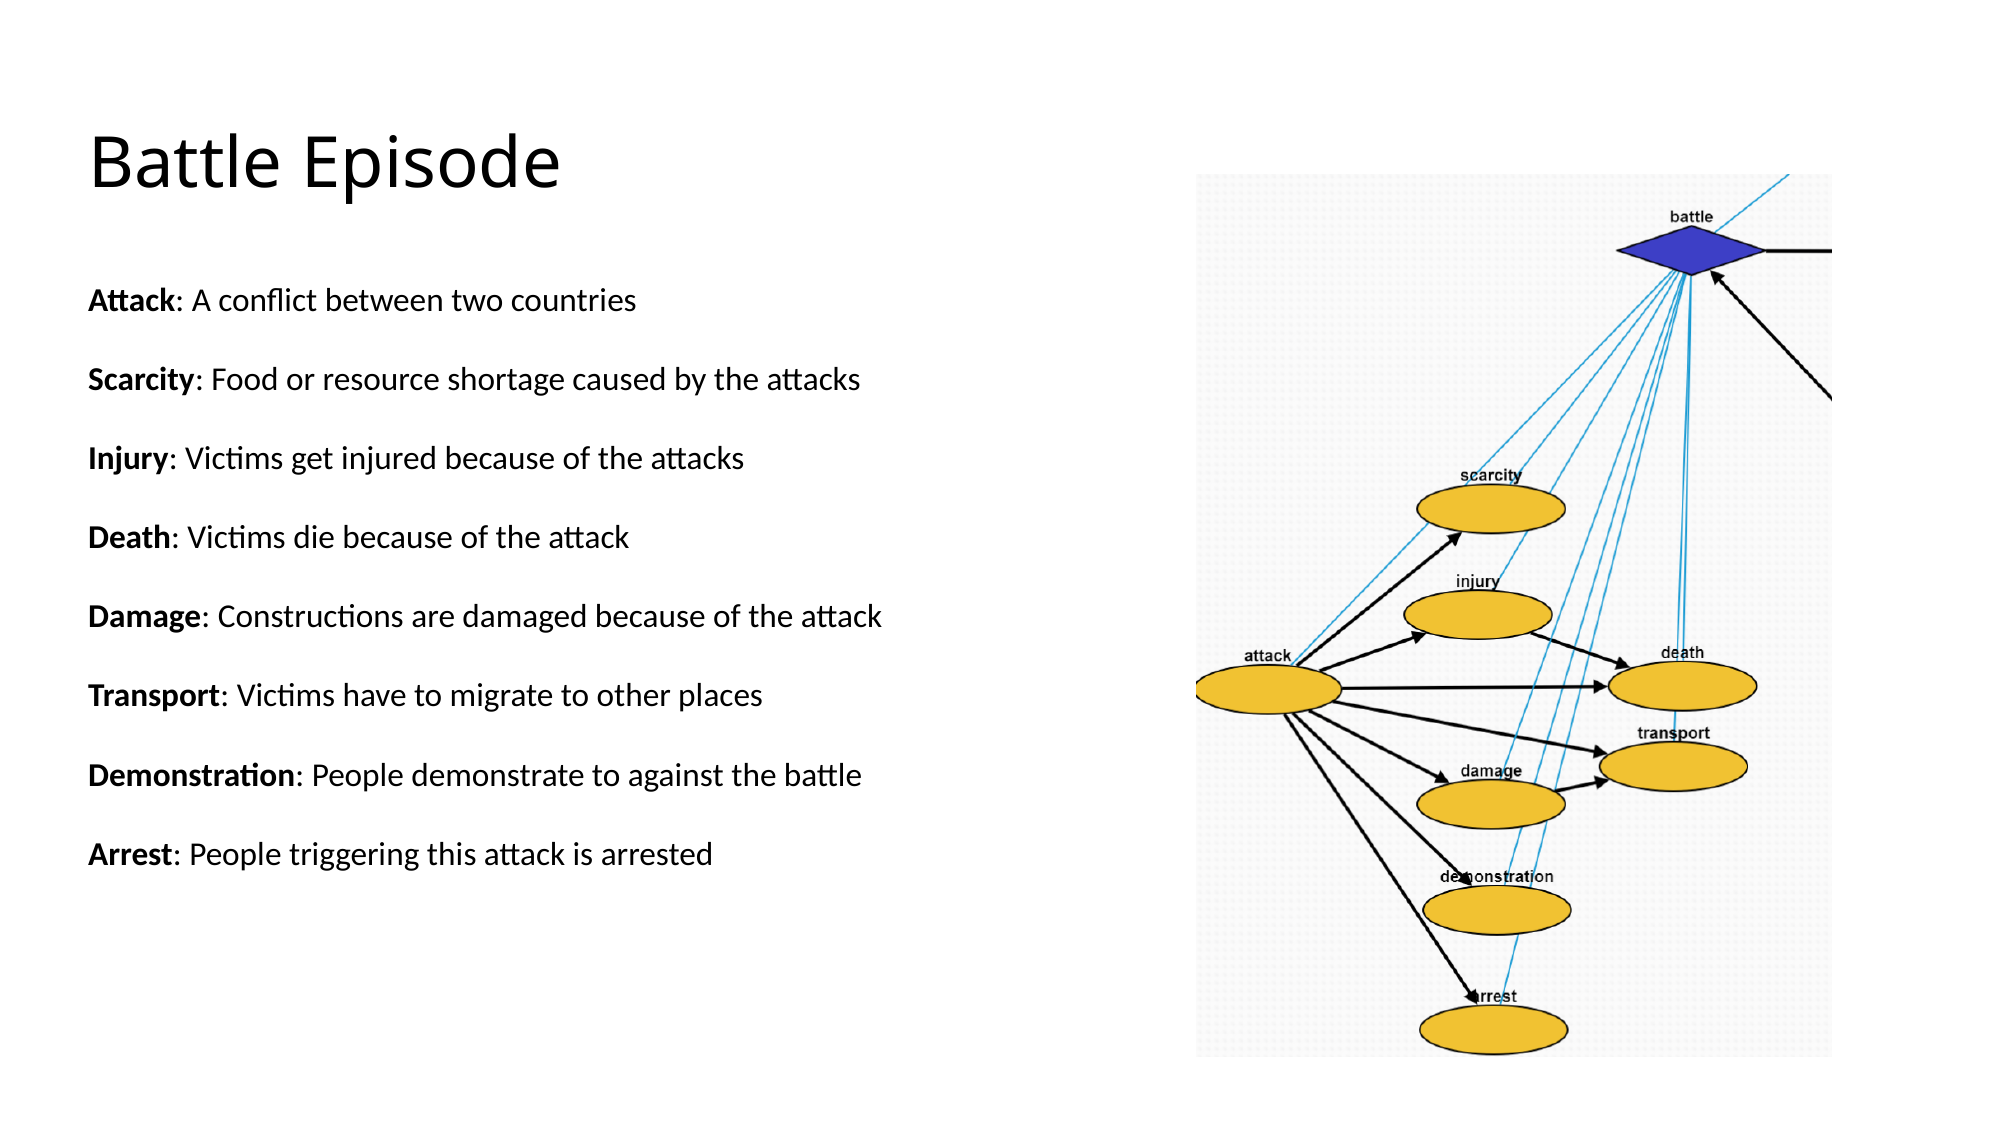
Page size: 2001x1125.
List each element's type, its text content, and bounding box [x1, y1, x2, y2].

list Attack: A conflict between two countries Scarcity: Food or resource shortage caused by the attacks Injury: Victims get injured because of the attacks Death: Victims die because of the attack Damage: Constructions are damaged because of the attack Transport: Victims have to migrate to other places Demonstration: People demonstrate to against the battle Arrest: People triggering this attack is arrested [68, 252, 1135, 1000]
picture [1196, 174, 1832, 1057]
title Battle Episode [68, 97, 1932, 223]
